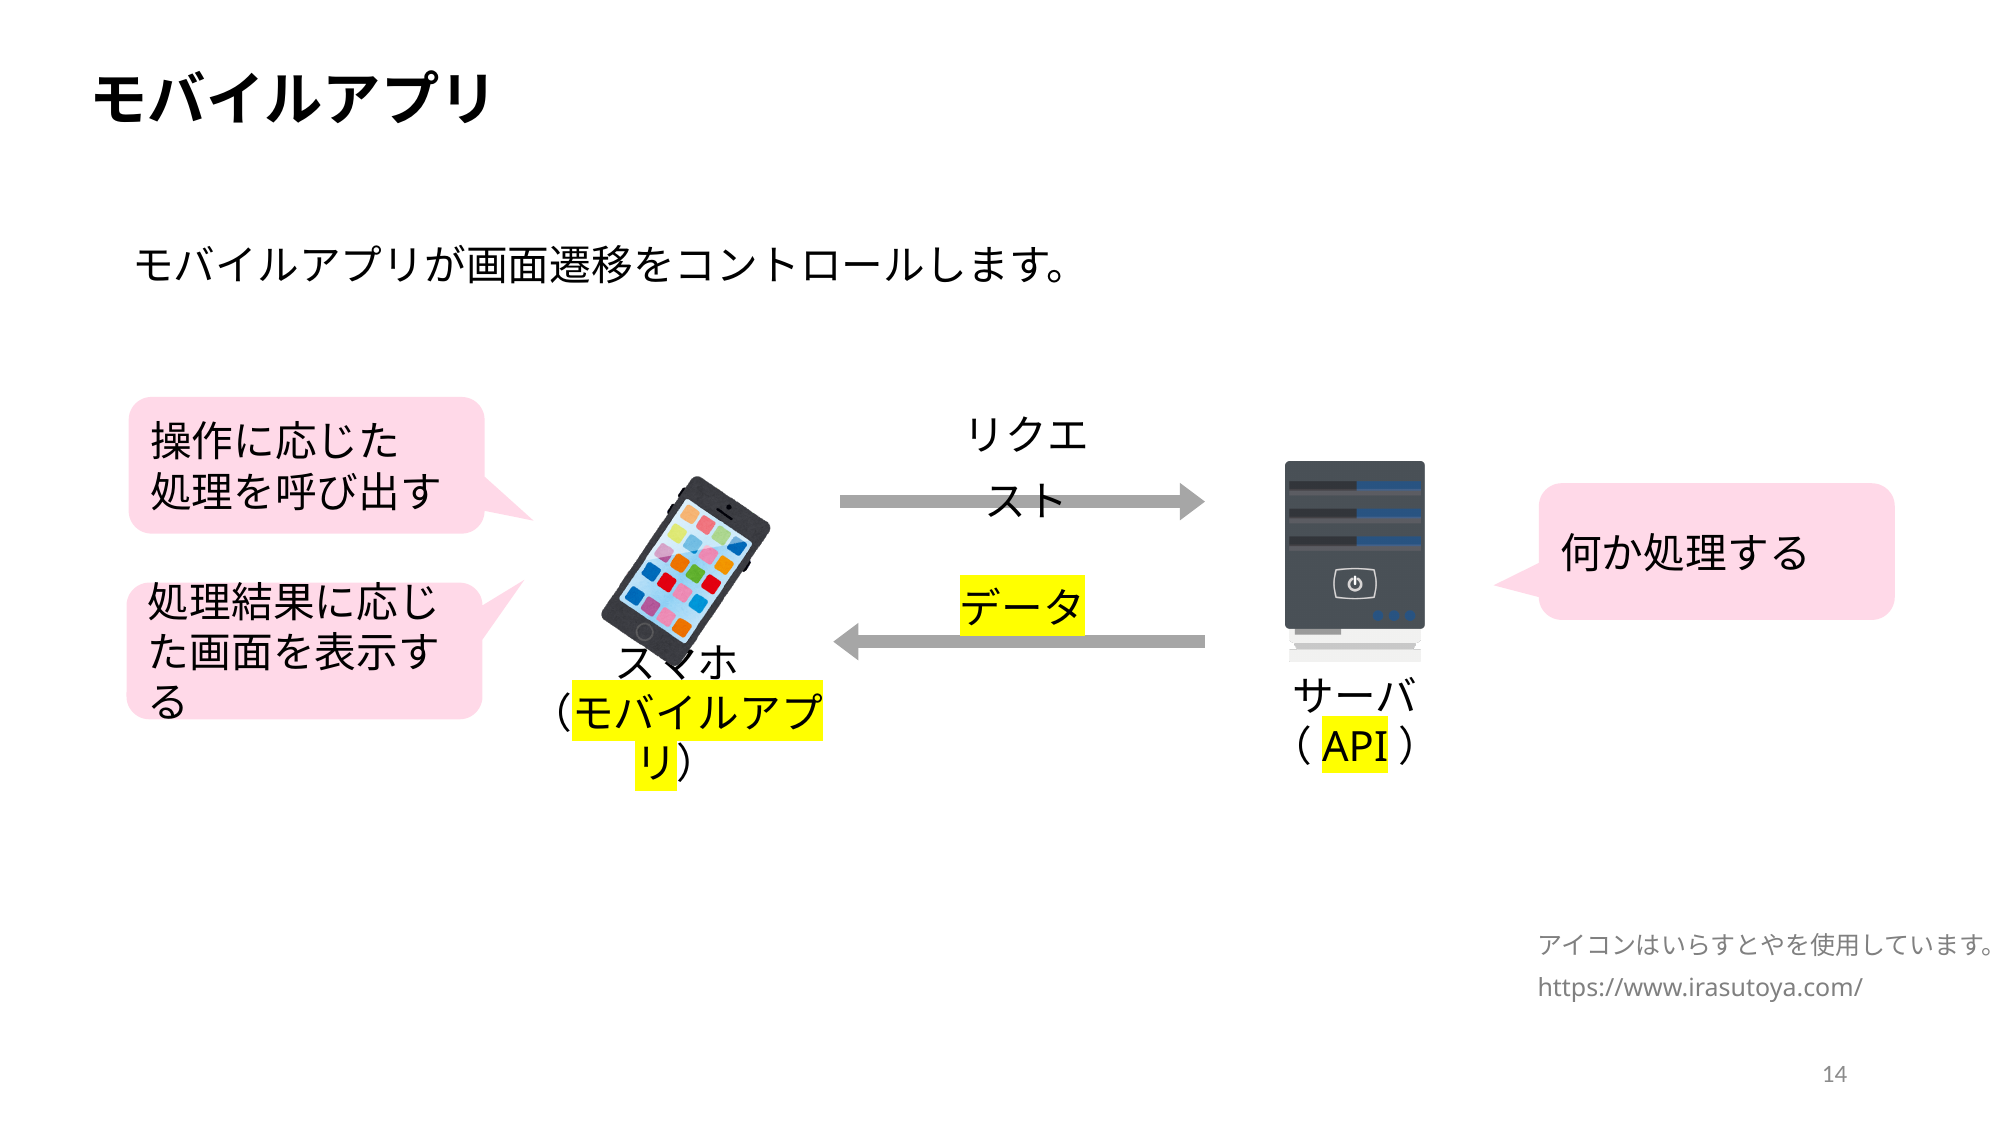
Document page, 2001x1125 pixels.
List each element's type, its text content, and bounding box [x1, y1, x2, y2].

text_box 何か処理する [1490, 482, 1896, 621]
text_box 処理結果に応じた画面を表示する [125, 578, 526, 721]
text_box モバイルアプリが画面遷移をコントロールします。 [117, 214, 1904, 297]
text_box サーバ （API） [1213, 669, 1498, 770]
text_box スマホ （モバイルアプリ） [518, 636, 835, 787]
text_box 操作に応じた 処理を呼び出す [127, 395, 538, 535]
picture [594, 473, 775, 669]
text_box モバイルアプリ [74, 54, 1454, 140]
text_box リクエスト [944, 502, 1109, 526]
slide_number 14 [1412, 1042, 1863, 1103]
picture [1285, 461, 1425, 662]
text_box データ [953, 565, 1092, 632]
text_box リクエスト [944, 391, 1109, 501]
text_box アイコンはいらすとやを使用しています。 https://www.irasutoya.com/ [1522, 910, 2000, 1009]
